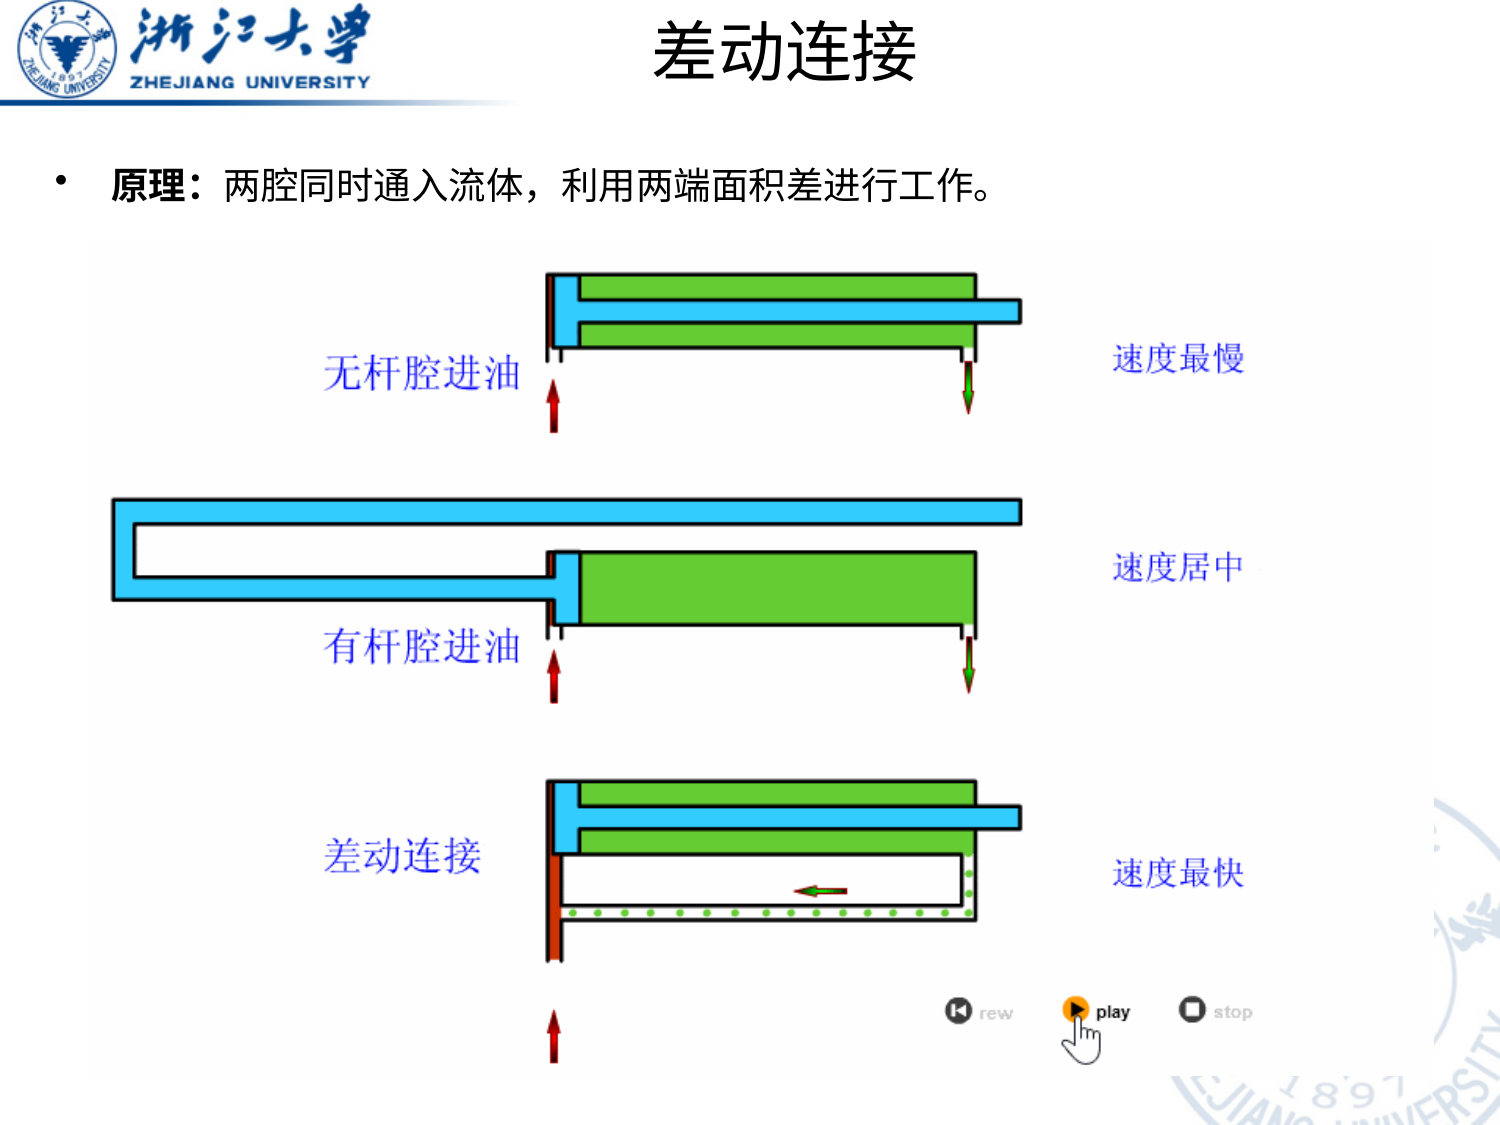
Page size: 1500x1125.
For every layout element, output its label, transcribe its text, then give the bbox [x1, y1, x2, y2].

text_box 差动连接 [253, 2, 1317, 104]
text_box 原理：两腔同时通入流体，利用两端面积差进行工作。 [38, 130, 1462, 222]
picture [0, 0, 1500, 1125]
